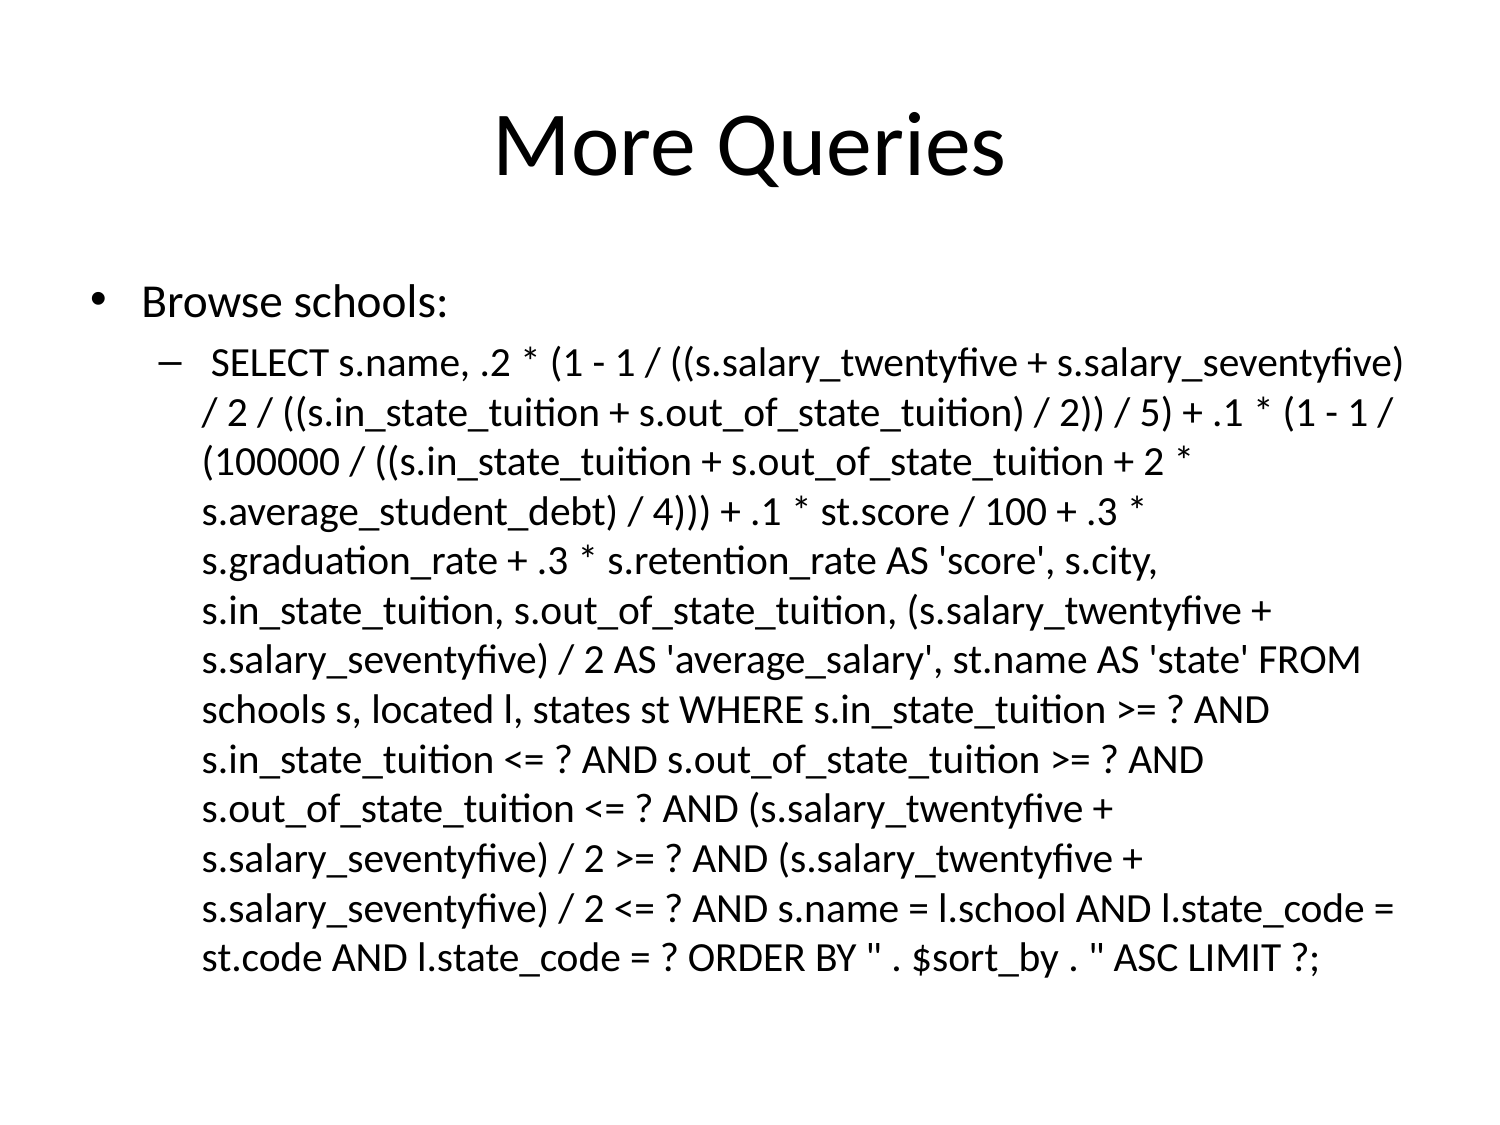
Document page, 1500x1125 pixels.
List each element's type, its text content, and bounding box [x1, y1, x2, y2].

title More Queries [75, 45, 1425, 233]
list Browse schools: SELECT s.name, .2 * (1 - 1 / ((s.salary_twentyfive + s.salary_seventyfive) / 2 / ((s.in_state_tuition + s.out_of_state_tuition) / 2)) / 5) + .1 * (1 - 1 / (100000 / ((s.in_state_tuition + s.out_of_state_tuition + 2 * s.average_student_debt) / 4))) + .1 * st.score / 100 + .3 * s.graduation_rate + .3 * s.retention_rate AS 'score', s.city, s.in_state_tuition, s.out_of_state_tuition, (s.salary_twentyfive + s.salary_seventyfive) / 2 AS 'average_salary', st.name AS 'state' FROM schools s, located l, states st WHERE s.in_state_tuition >= ? AND s.in_state_tuition <= ? AND s.out_of_state_tuition >= ? AND s.out_of_state_tuition <= ? AND (s.salary_twentyfive + s.salary_seventyfive) / 2 >= ? AND (s.salary_twentyfive + s.salary_seventyfive) / 2 <= ? AND s.name = l.school AND l.state_code = st.code AND l.state_code = ? ORDER BY " . $sort_by . " ASC LIMIT ?; [75, 262, 1425, 1005]
